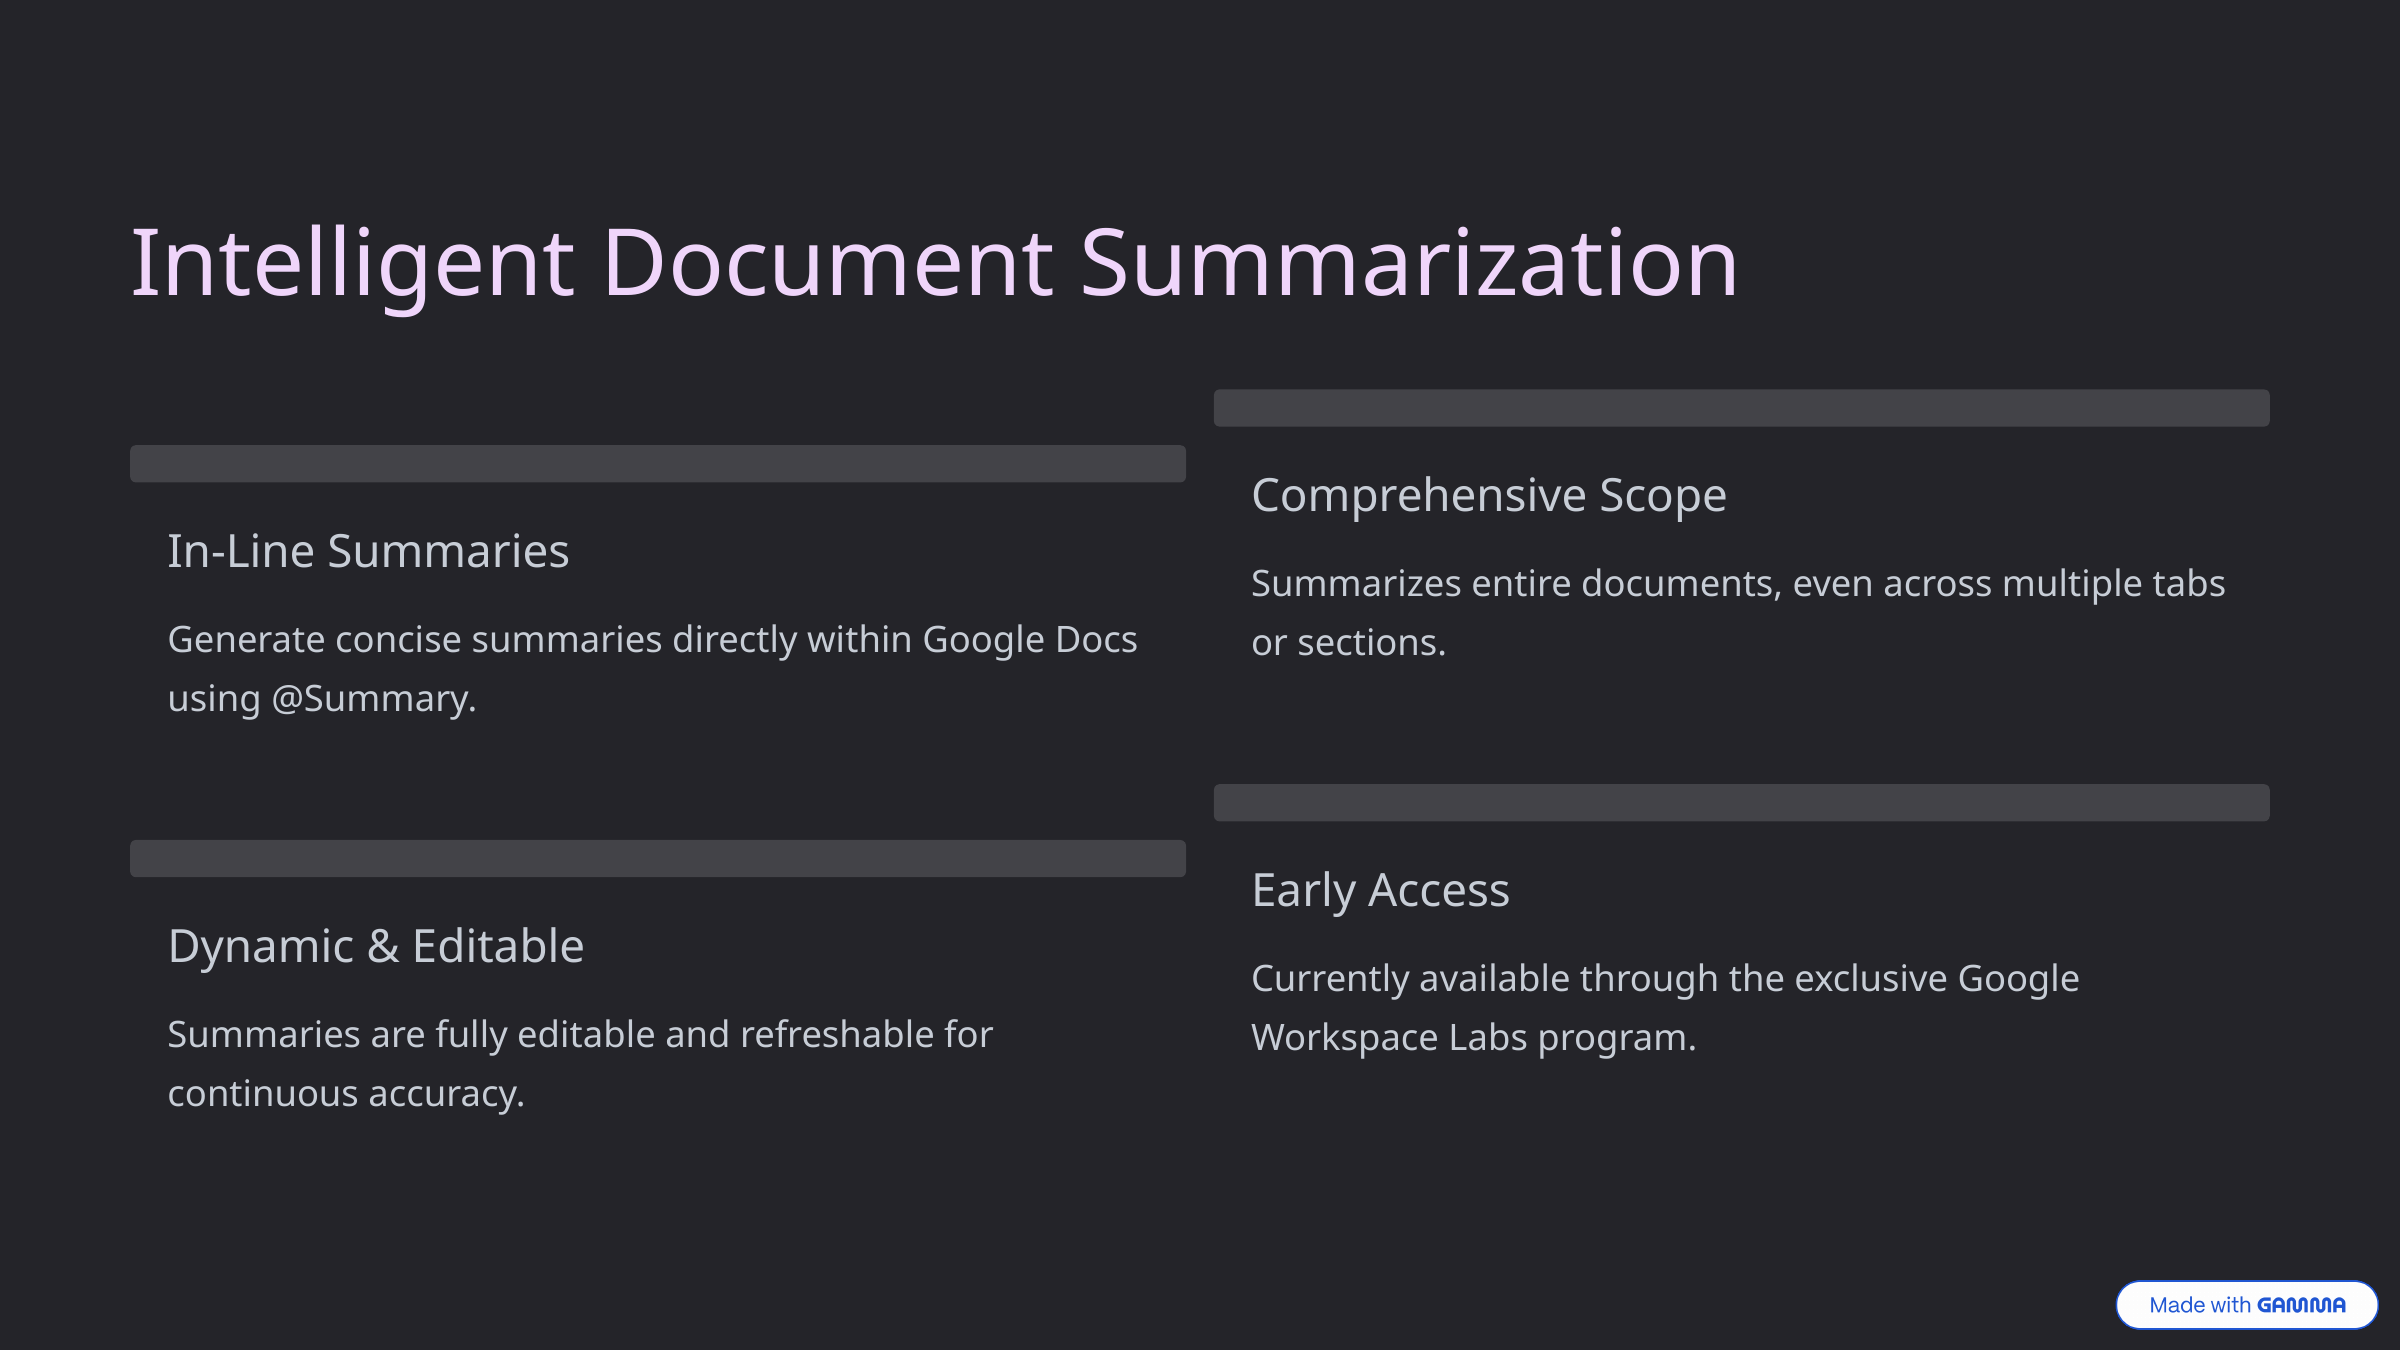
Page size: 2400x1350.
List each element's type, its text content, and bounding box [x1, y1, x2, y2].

text_box [1213, 389, 2270, 427]
text_box Comprehensive Scope [1251, 463, 1741, 522]
text_box Generate concise summaries directly within Google Docs using @Summary. [167, 600, 1149, 720]
text_box Summaries are fully editable and refreshable for continuous accuracy. [167, 994, 1149, 1114]
text_box In-Line Summaries [167, 519, 633, 578]
text_box [130, 839, 1187, 878]
text_box Summarizes entire documents, even across multiple tabs or sections. [1251, 544, 2233, 664]
text_box Early Access [1251, 858, 1717, 917]
text_box Dynamic & Editable [167, 914, 633, 973]
text_box Intelligent Document Summarization [130, 198, 1723, 316]
text_box [1213, 784, 2270, 822]
text_box Currently available through the exclusive Google Workspace Labs program. [1251, 939, 2233, 1059]
picture [2106, 1271, 2389, 1339]
text_box [130, 445, 1187, 483]
